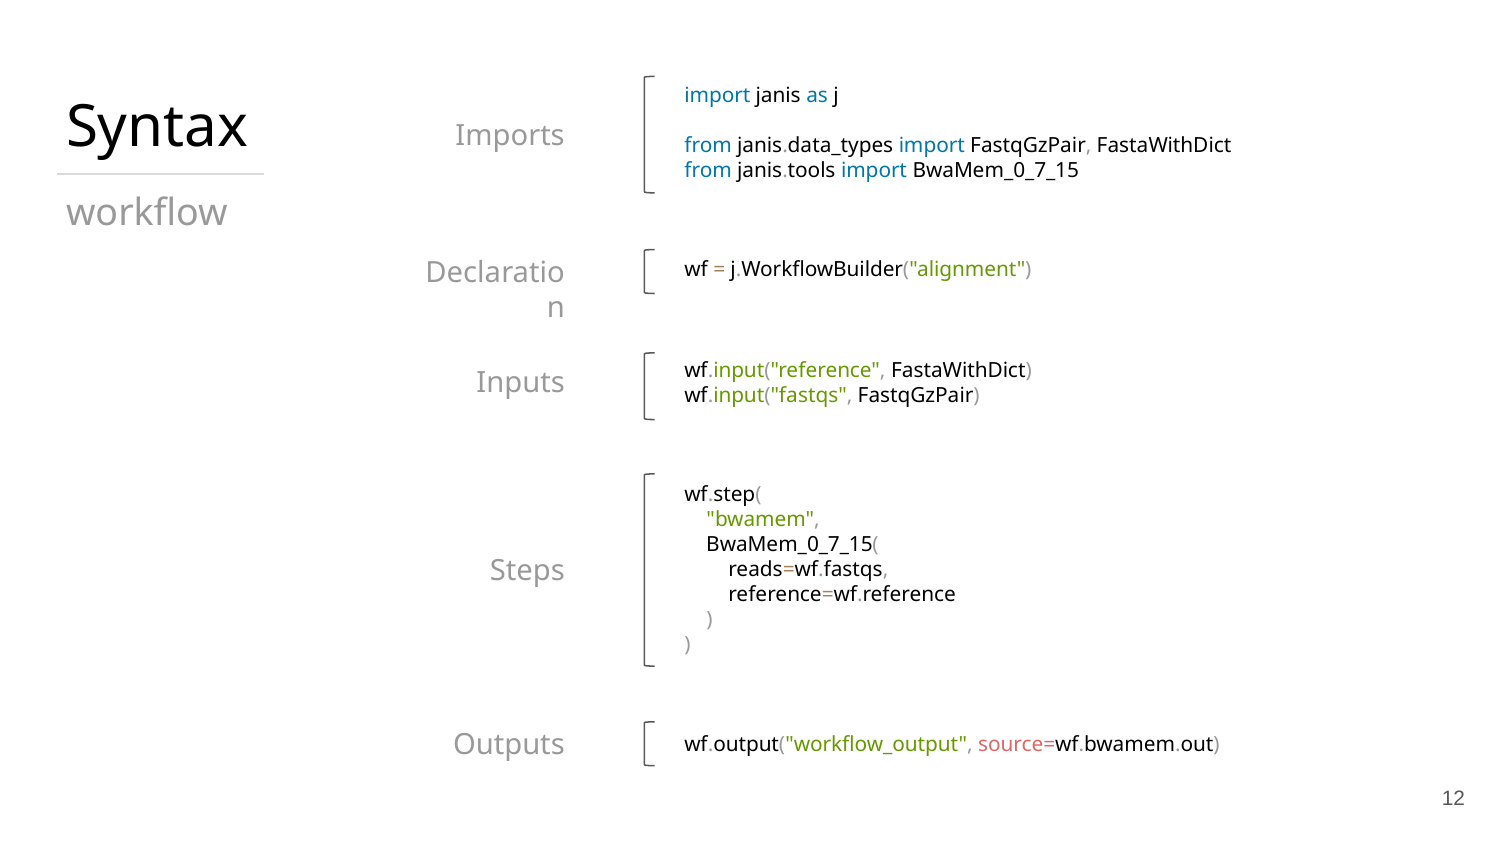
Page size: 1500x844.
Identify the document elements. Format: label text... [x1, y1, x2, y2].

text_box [394, 710, 1336, 778]
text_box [394, 237, 1138, 306]
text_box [394, 464, 1108, 675]
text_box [394, 341, 1162, 431]
title Syntax workflow [51, 72, 388, 327]
slide_number 12 [1389, 764, 1480, 830]
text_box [394, 66, 1413, 194]
